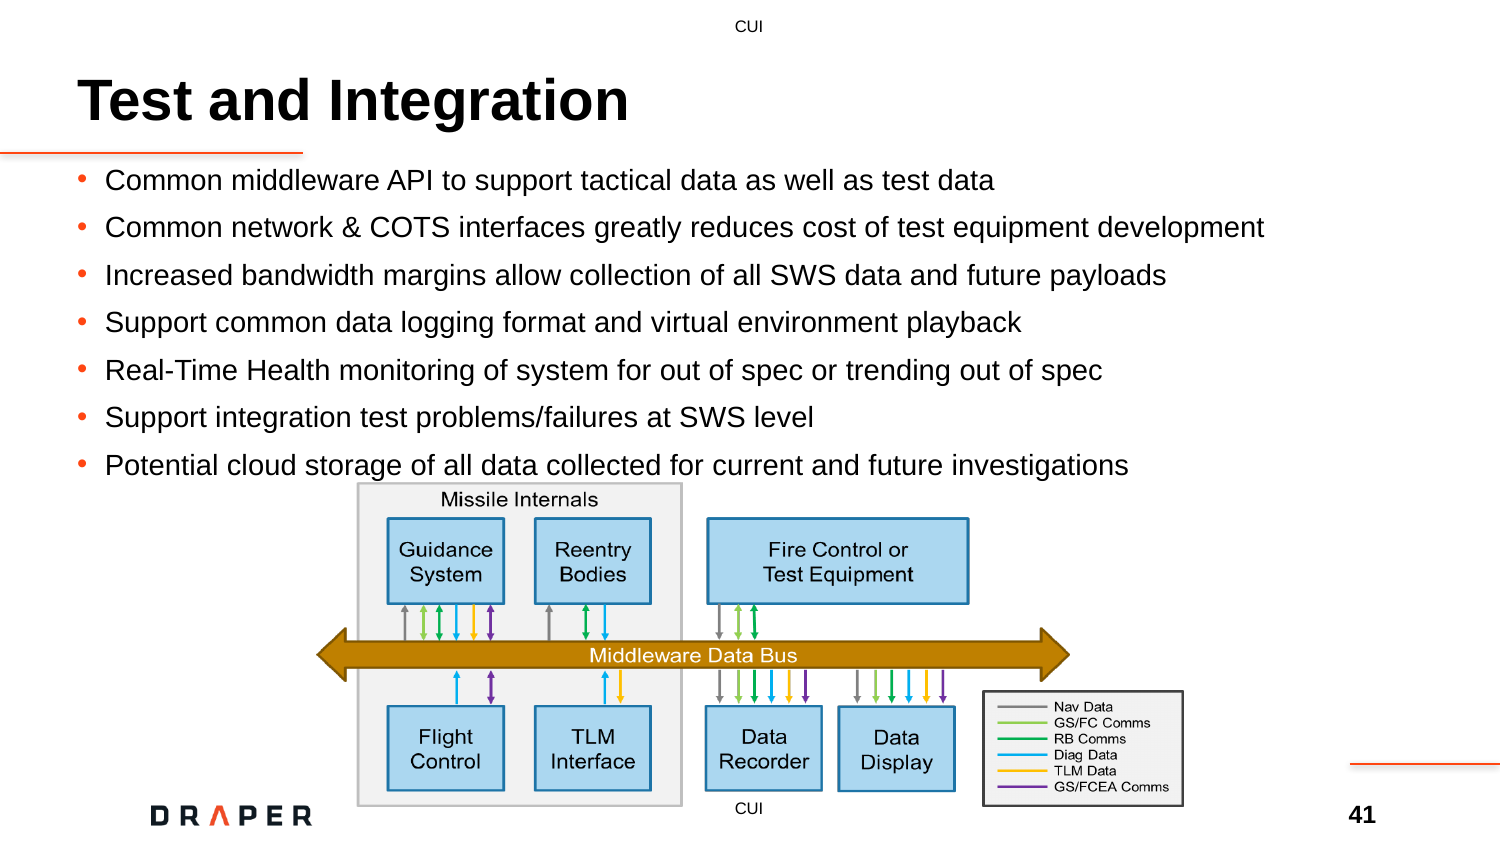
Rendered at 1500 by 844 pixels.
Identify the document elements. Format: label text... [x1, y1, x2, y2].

title Test and Integration [77, 42, 1427, 152]
picture [151, 803, 313, 827]
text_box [316, 479, 1184, 807]
list Common middleware API to support tactical data as well as test data Common network & COTS interfaces greatly reduces cost of test equipment development Increased bandwidth margins allow collection of all SWS data and future payloads Support common data logging format and virtual environment playback Real-Time Health monitoring of system for out of spec or trending out of spec Support integration test problems/failures at SWS level Potential cloud storage of all data collected for current and future investigations [77, 153, 1427, 744]
slide_number 41 [1333, 791, 1411, 837]
